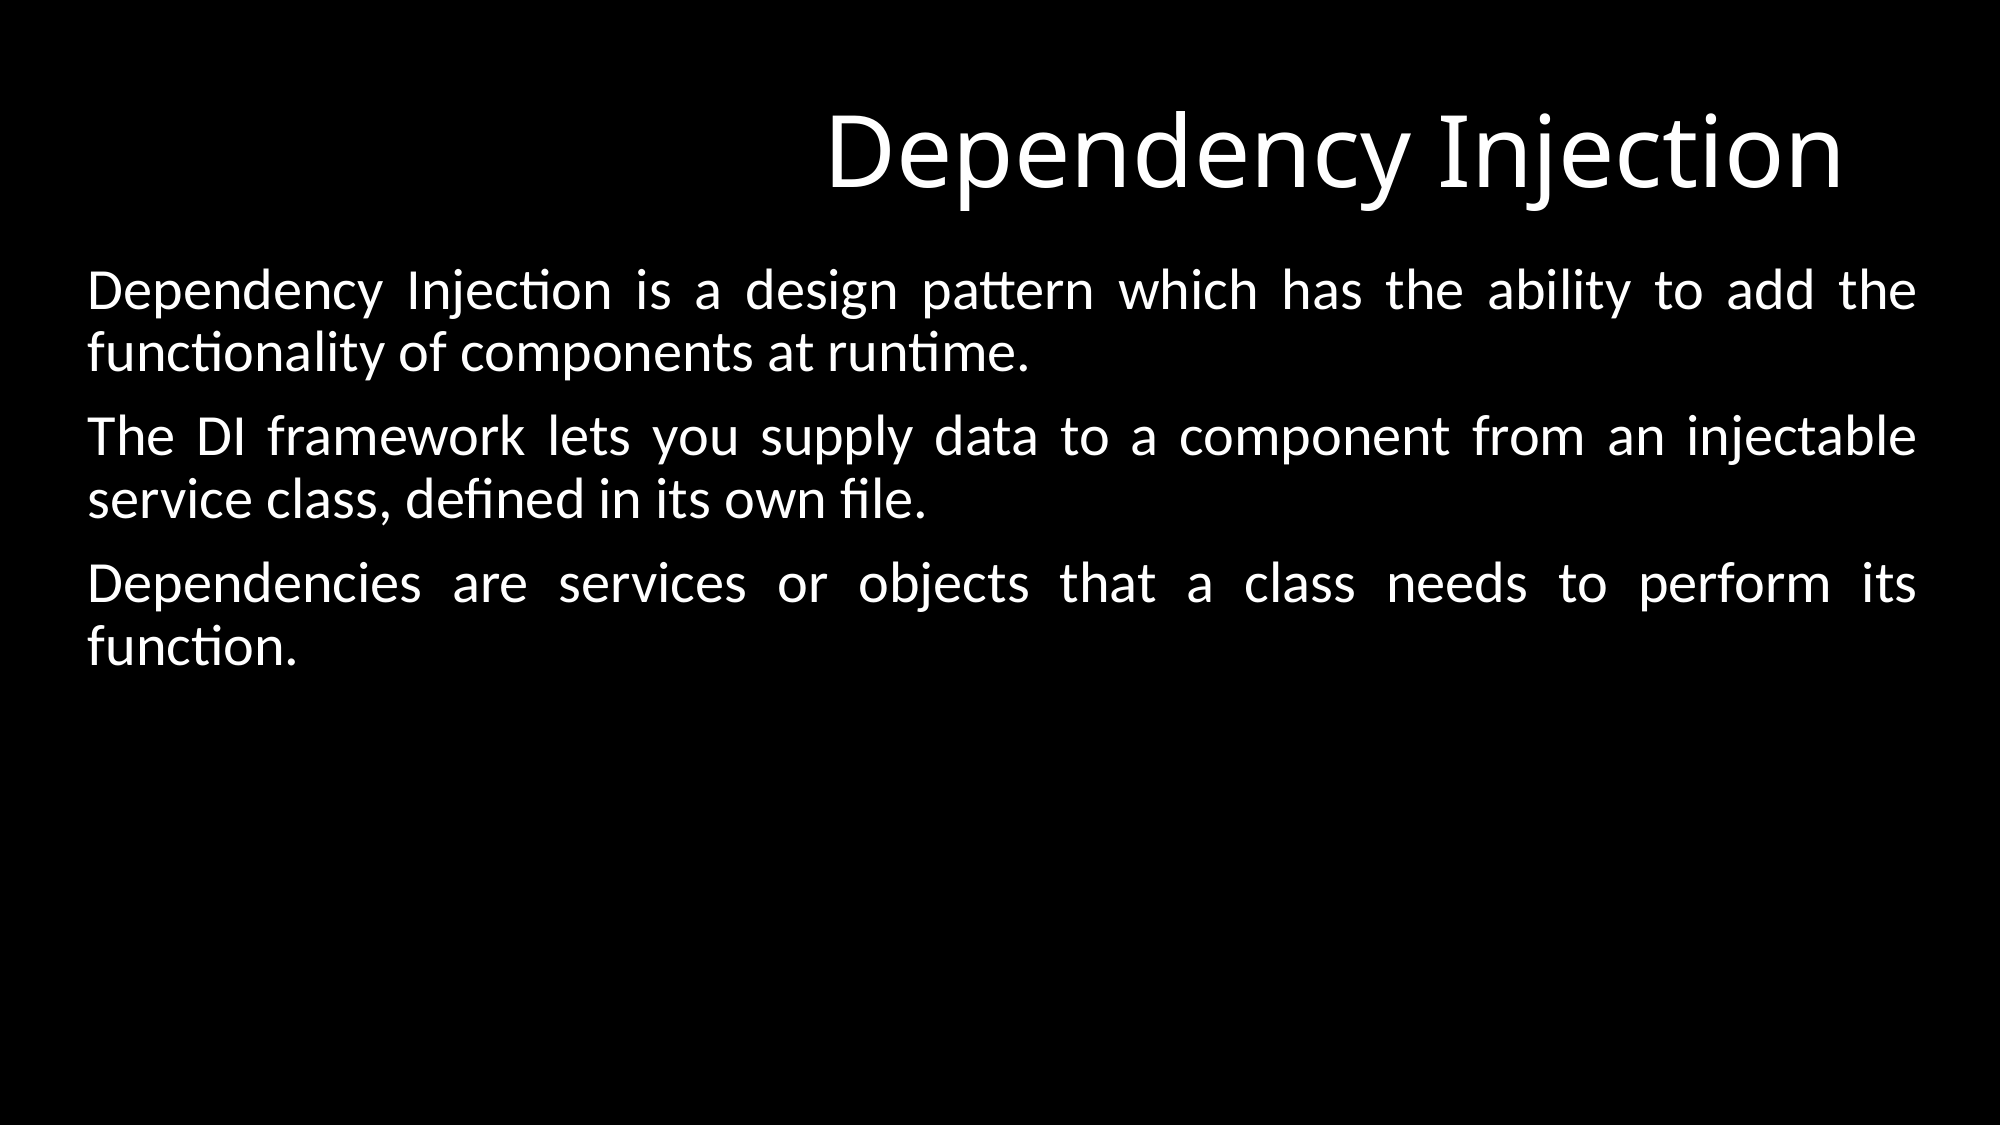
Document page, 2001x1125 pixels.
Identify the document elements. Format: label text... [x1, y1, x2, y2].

title Dependency Injection [137, 59, 1863, 251]
list Dependency Injection is a design pattern which has the ability to add the functionality of components at runtime. The DI framework lets you supply data to a component from an injectable service class, defined in its own file. Dependencies are services or objects that a class needs to perform its function. [72, 251, 1934, 969]
